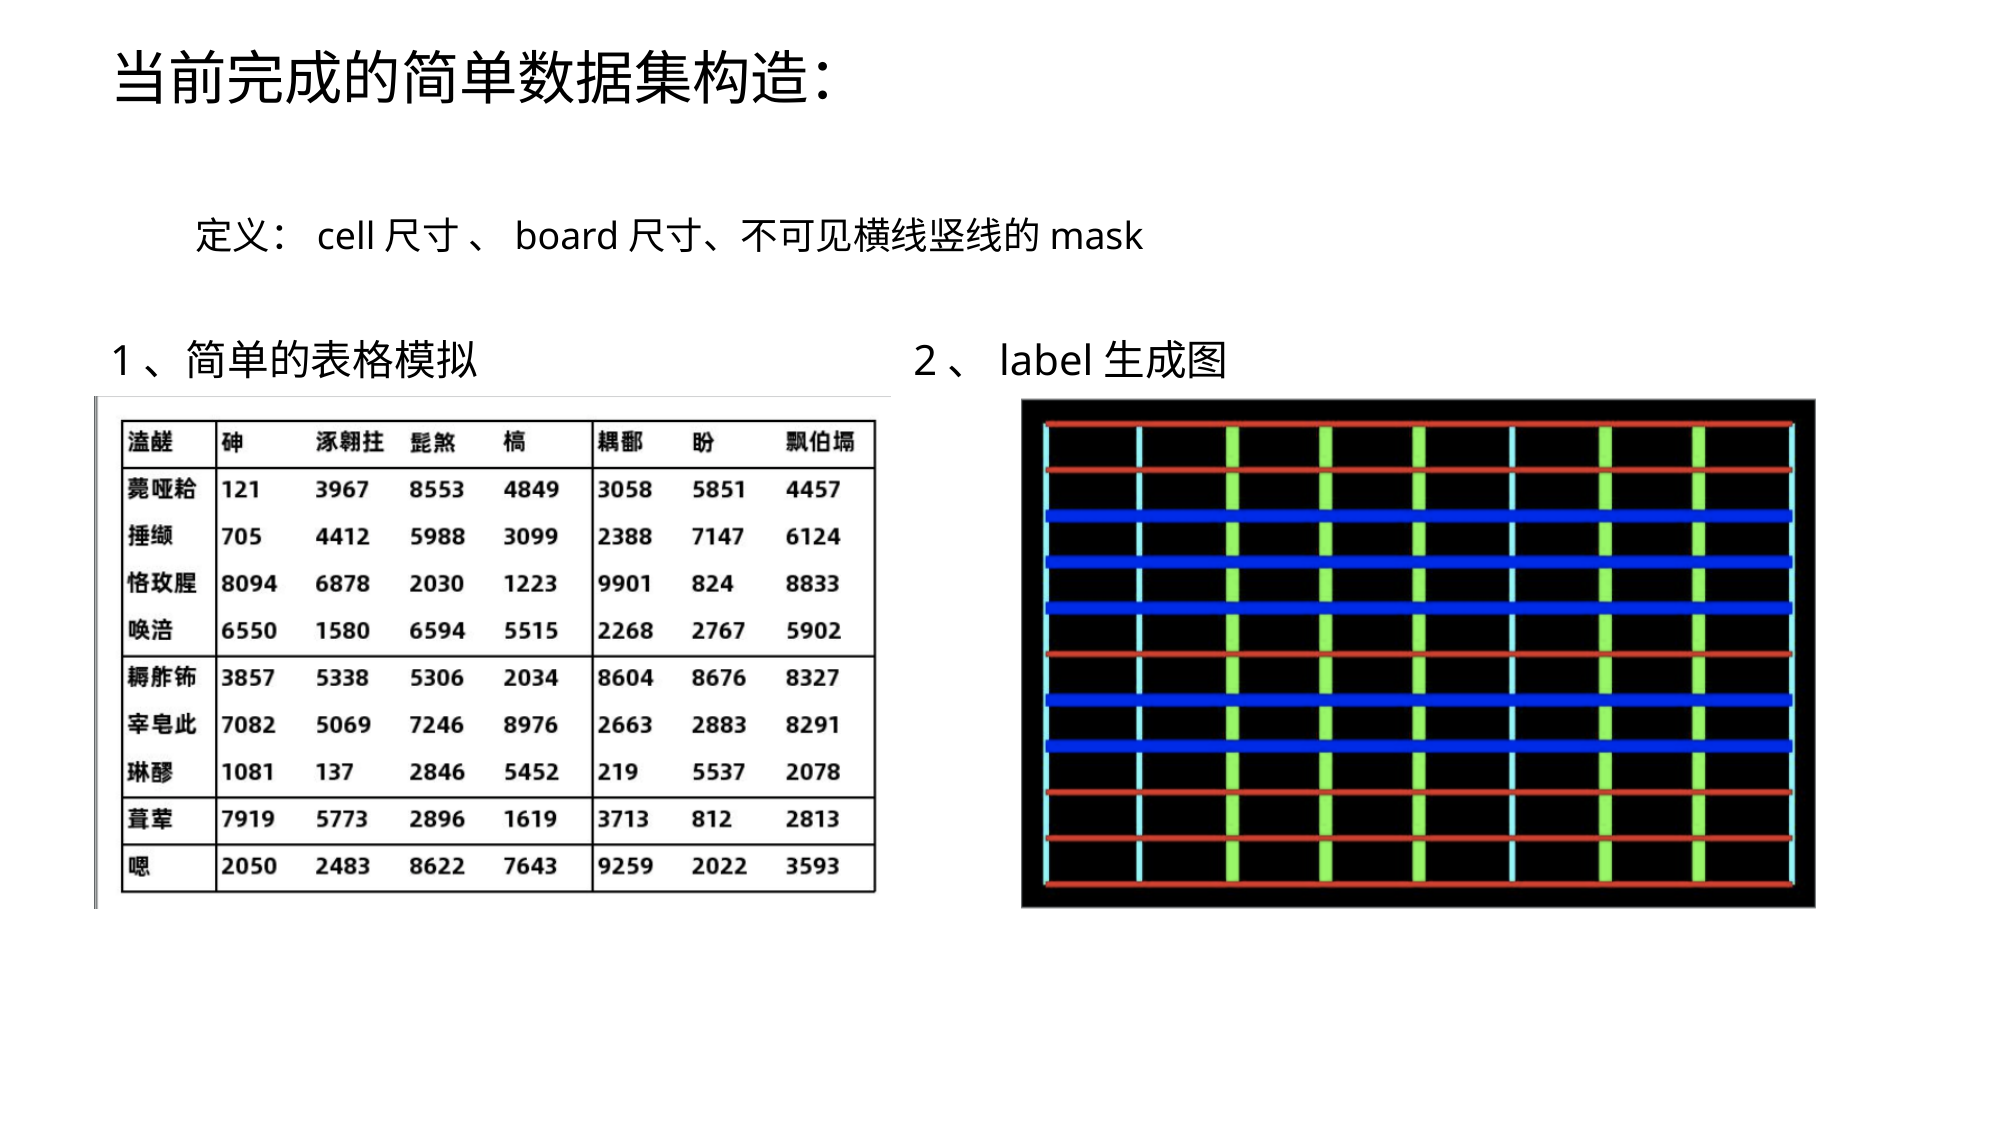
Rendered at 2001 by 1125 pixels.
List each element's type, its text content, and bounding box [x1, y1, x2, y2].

picture [94, 395, 891, 909]
picture [1019, 395, 1820, 909]
list 当前完成的简单数据集构造： 定义：cell尺寸 、board尺寸、不可见横线竖线的mask 1、简单的表格模拟 2、label生成图 [94, 41, 1820, 1084]
